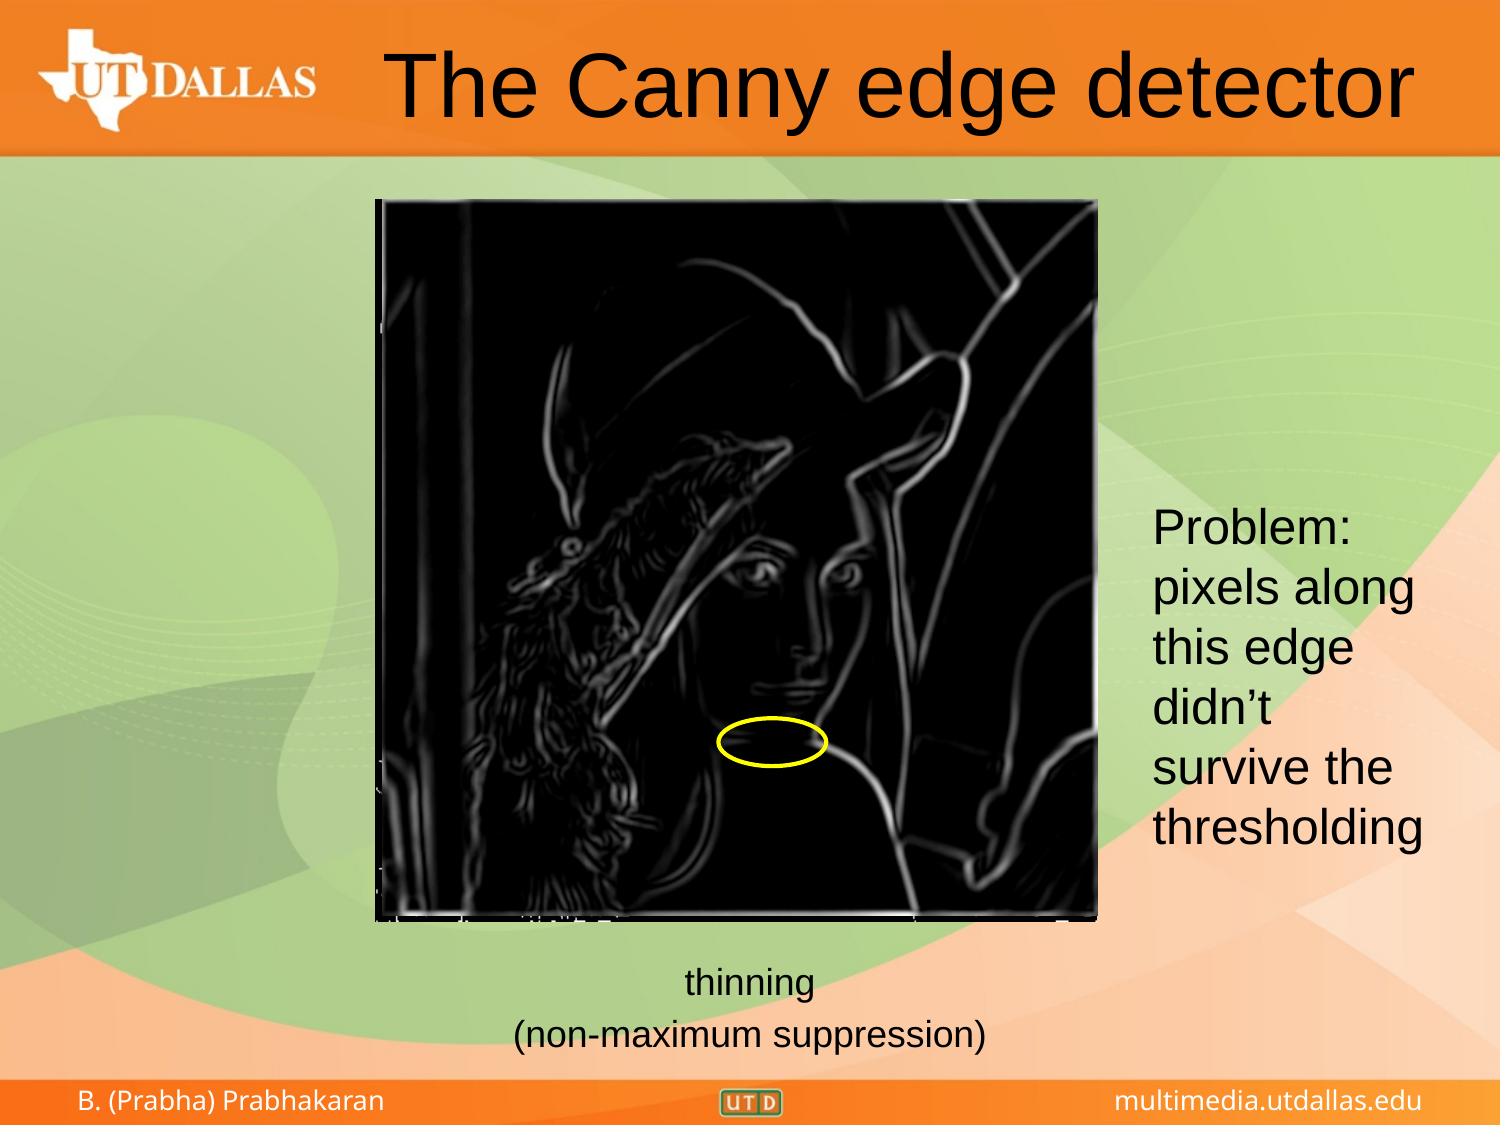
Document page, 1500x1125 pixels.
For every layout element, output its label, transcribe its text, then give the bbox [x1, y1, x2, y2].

picture [0, 0, 1500, 1125]
title The Canny edge detector [262, 0, 1500, 176]
text_box thinning (non-maximum suppression) [112, 950, 1388, 1050]
text_box Problem: pixels along this edge didn’t survive the thresholding [1137, 487, 1455, 863]
